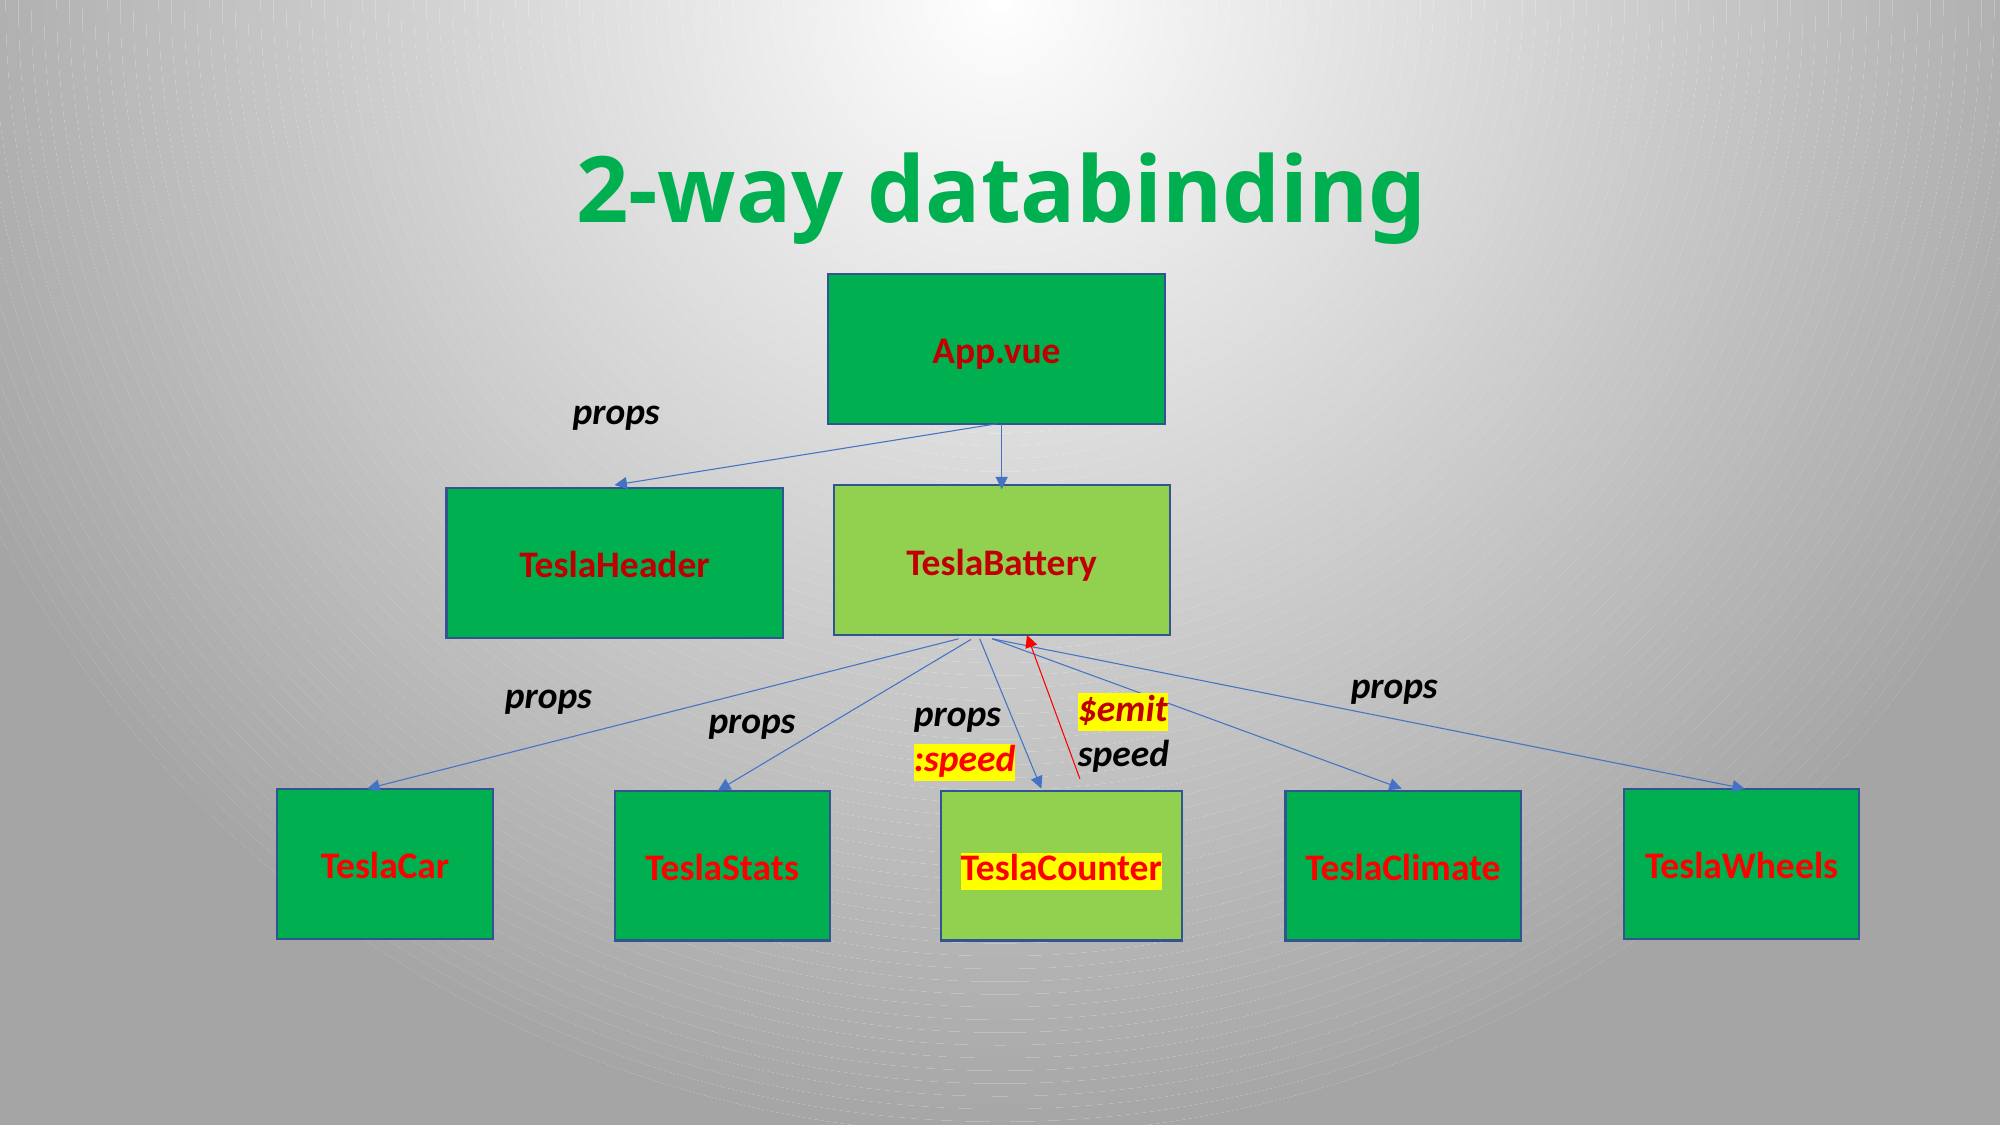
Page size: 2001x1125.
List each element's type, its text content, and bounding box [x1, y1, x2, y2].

text_box TeslaWheels [1623, 788, 1860, 940]
text_box TeslaCounter [940, 790, 1183, 942]
text_box TeslaClimate [1284, 790, 1522, 942]
text_box props [557, 379, 763, 440]
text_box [1042, 638, 1402, 789]
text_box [979, 638, 1042, 789]
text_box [717, 639, 972, 791]
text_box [367, 638, 959, 789]
text_box props :speed [972, 682, 979, 787]
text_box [1026, 634, 1080, 779]
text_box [1402, 638, 1745, 789]
text_box TeslaBattery [833, 484, 1171, 636]
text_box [614, 423, 997, 485]
text_box App.vue [827, 273, 1166, 425]
text_box TeslaHeader [445, 487, 784, 638]
text_box TeslaCar [276, 788, 494, 940]
text_box TeslaStats [614, 790, 831, 942]
title 2-way databinding [139, 83, 1865, 302]
